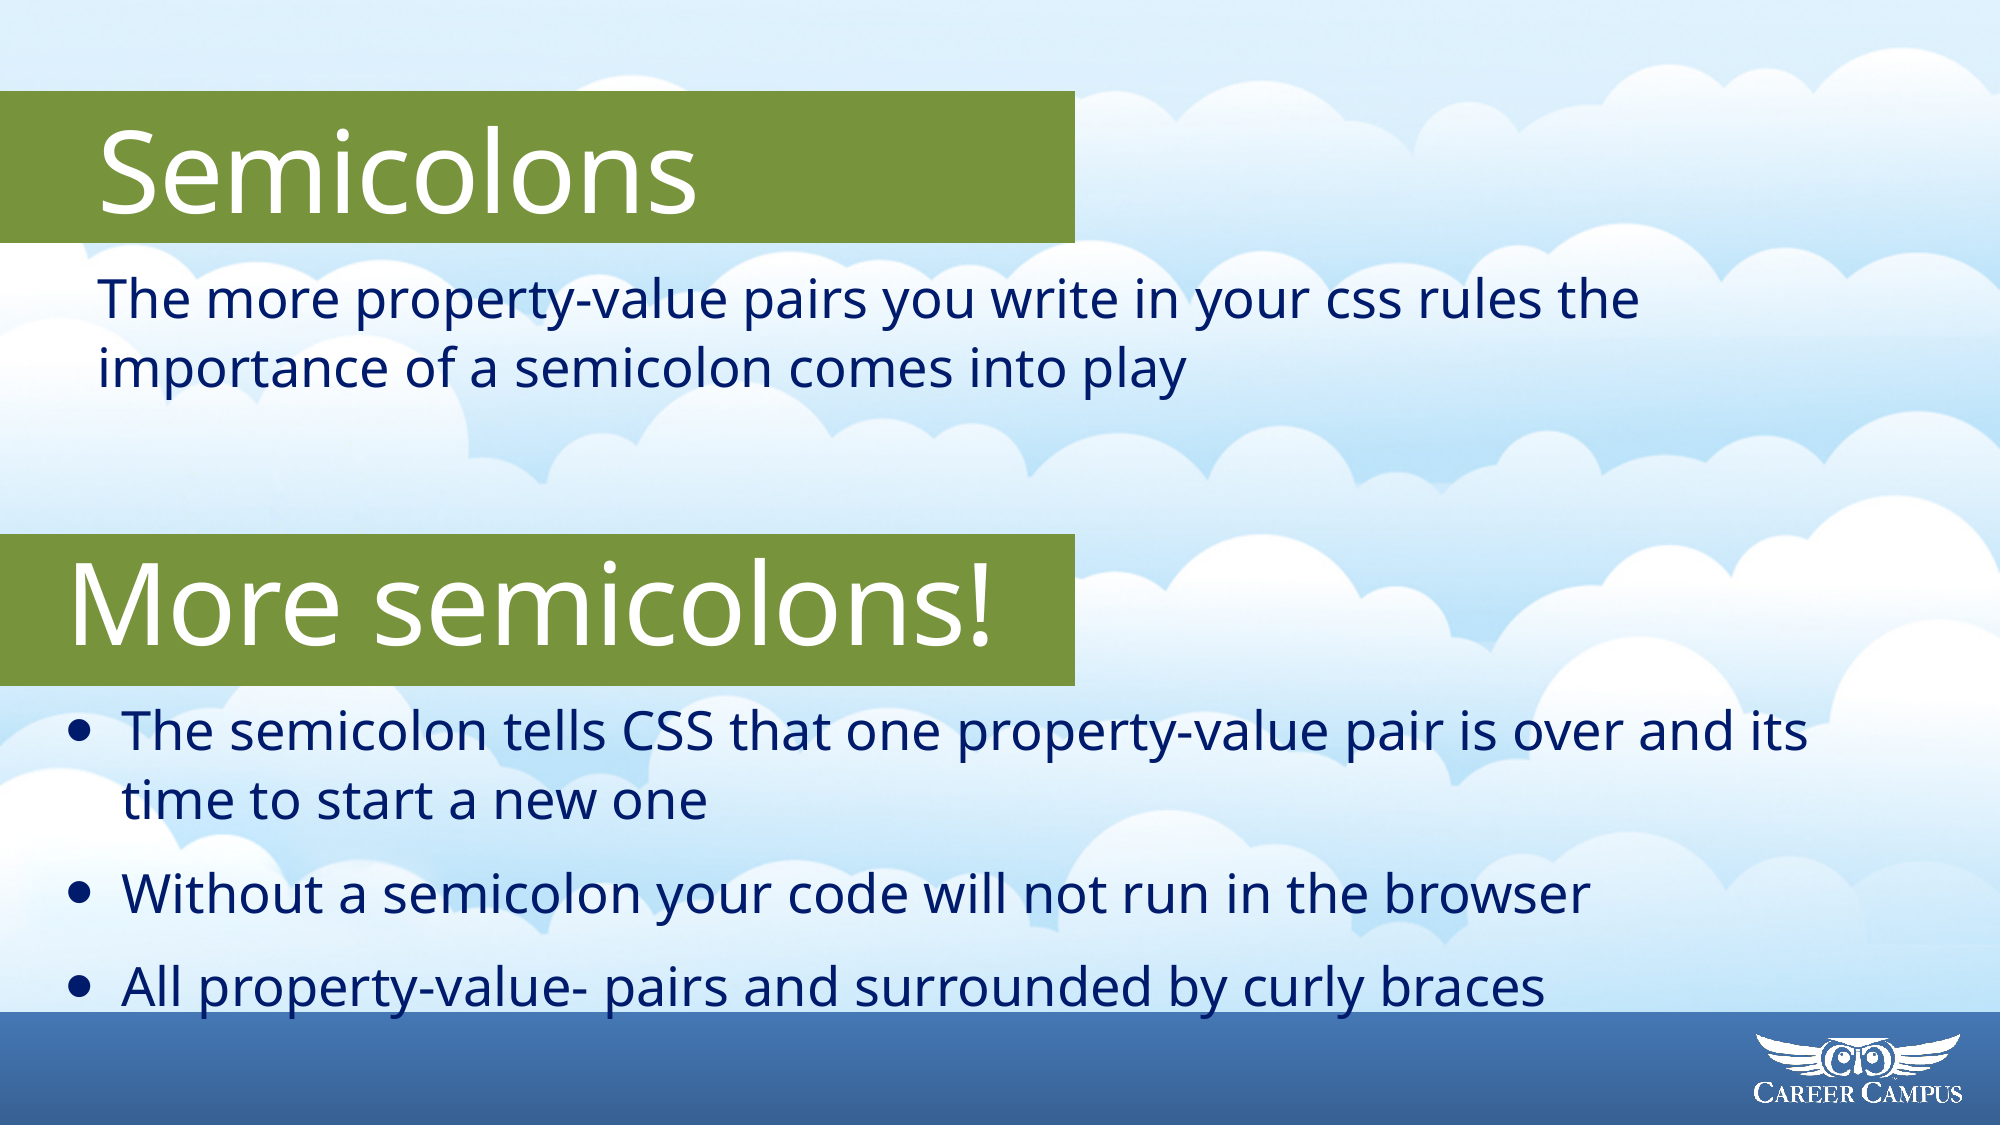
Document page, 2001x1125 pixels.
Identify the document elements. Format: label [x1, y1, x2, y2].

text_box [0, 0, 2000, 1125]
